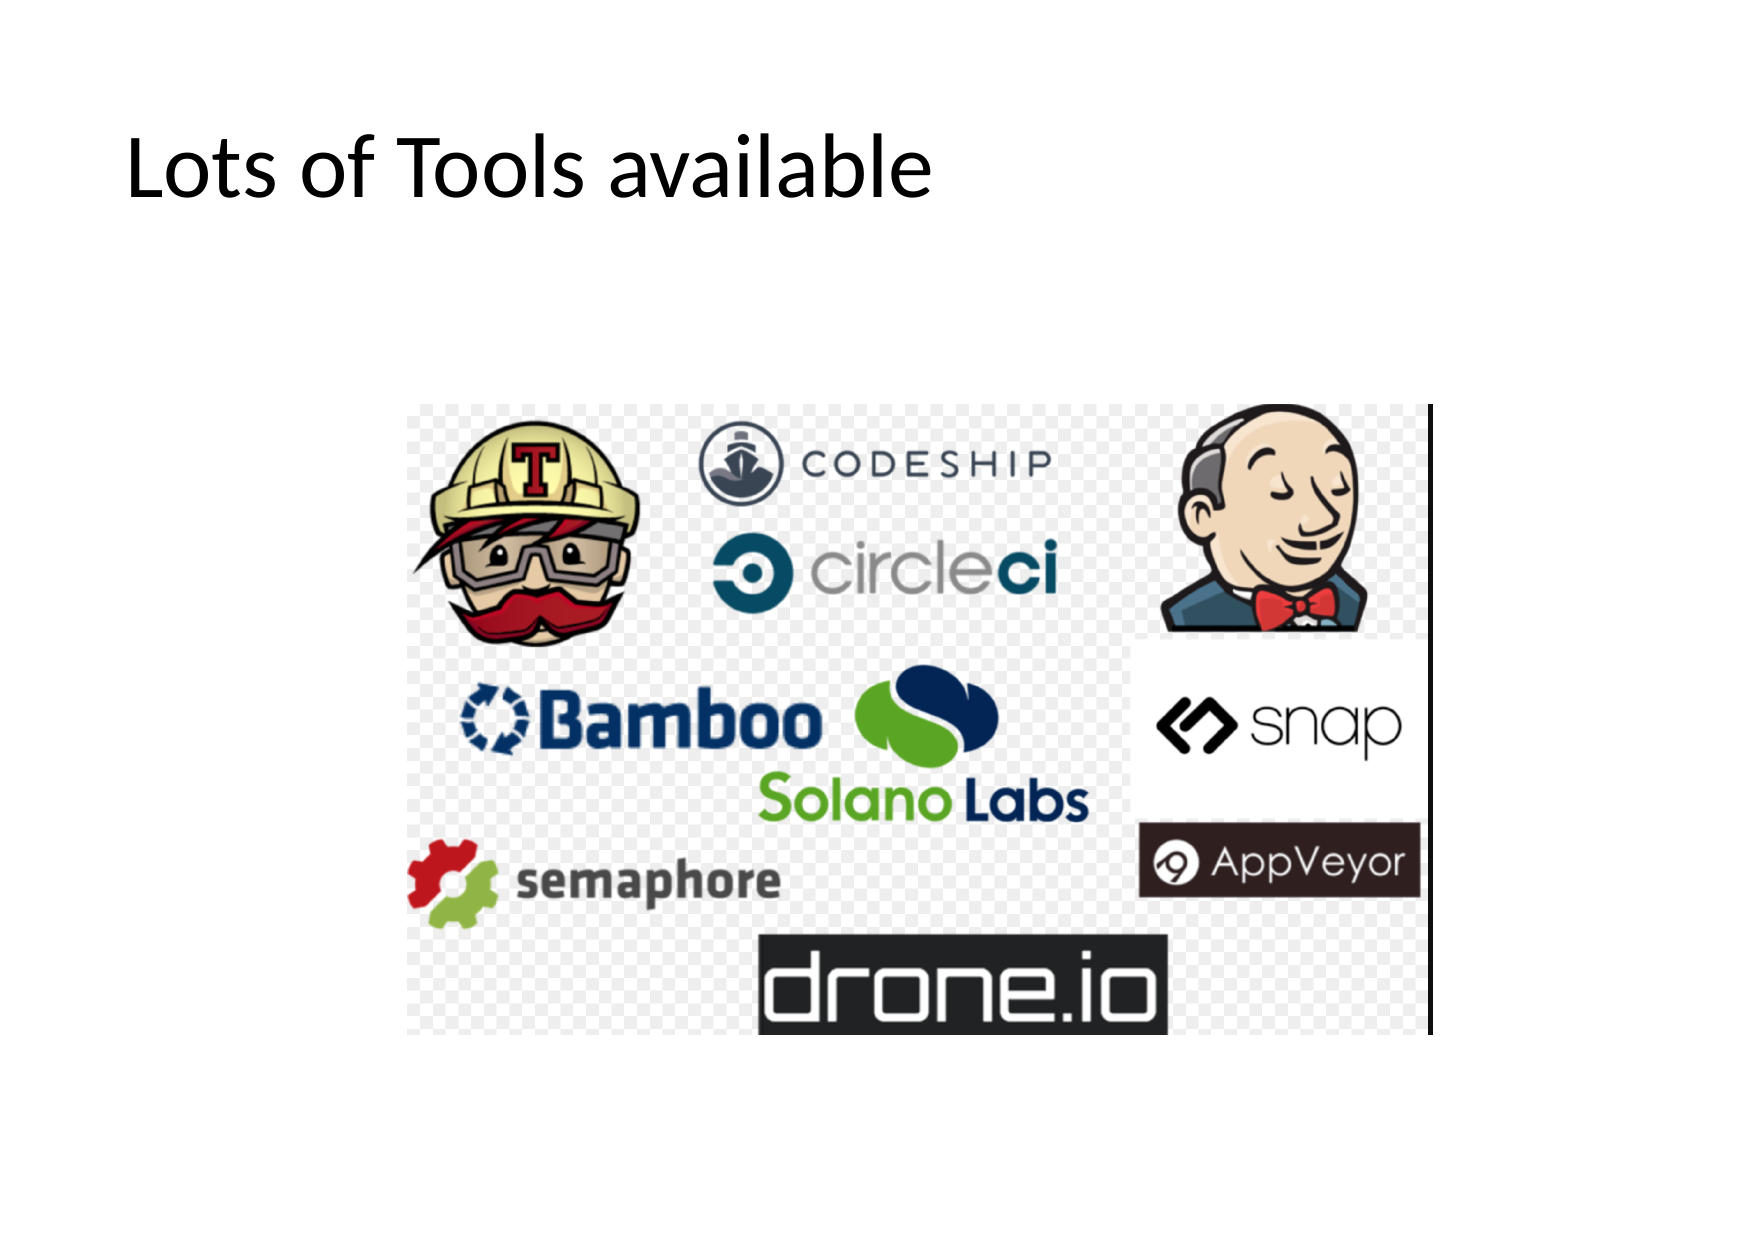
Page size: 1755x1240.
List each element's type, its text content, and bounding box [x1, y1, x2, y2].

title Lots of Tools available [125, 117, 1629, 308]
picture [406, 403, 1433, 1035]
